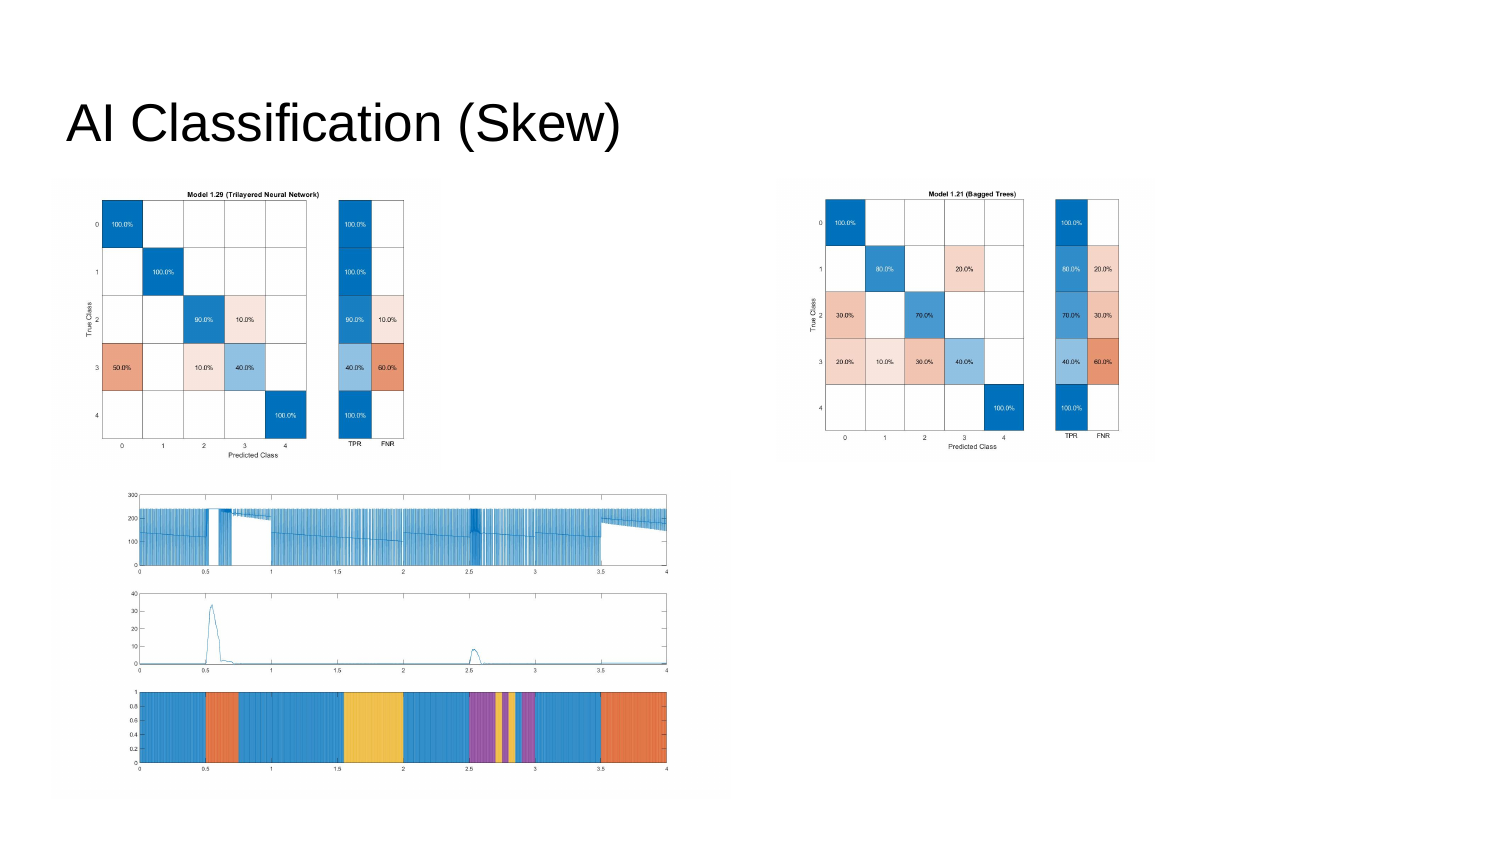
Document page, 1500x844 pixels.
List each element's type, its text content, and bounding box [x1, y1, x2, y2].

picture [50, 178, 731, 799]
title AI Classification (Skew) [51, 72, 1449, 167]
picture [776, 178, 1155, 462]
